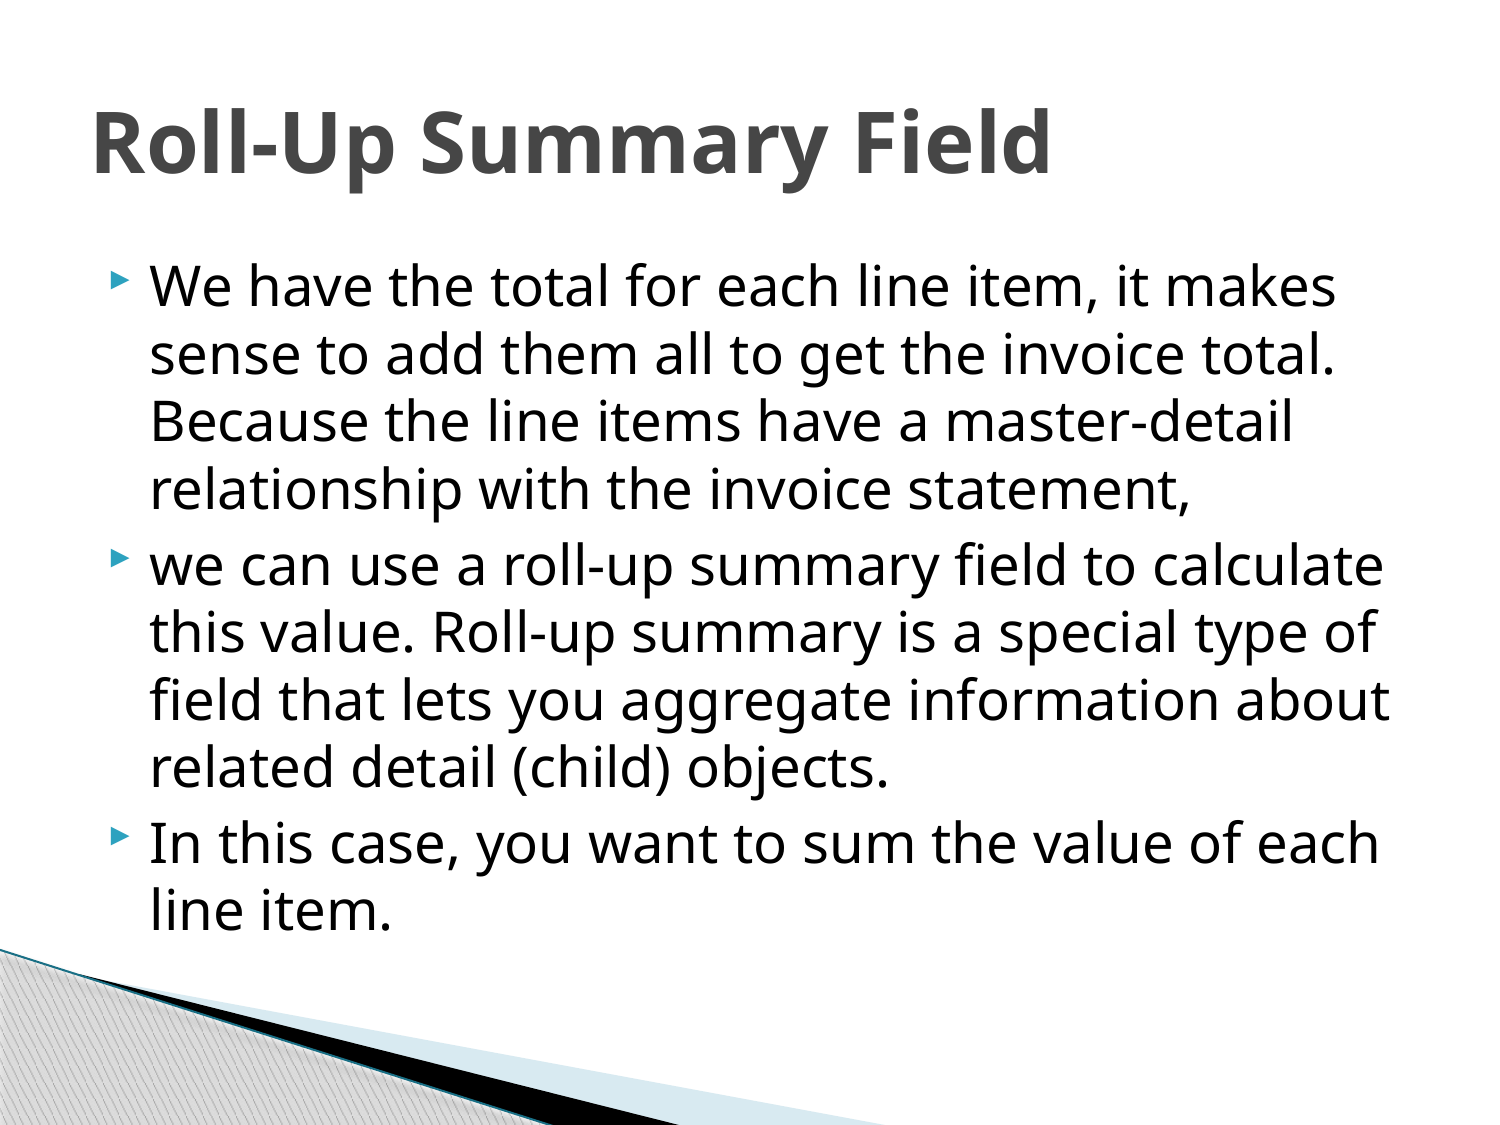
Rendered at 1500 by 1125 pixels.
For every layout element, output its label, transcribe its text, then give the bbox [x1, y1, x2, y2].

title Roll-Up Summary Field [75, 45, 1425, 233]
list We have the total for each line item, it makes sense to add them all to get the invoice total. Because the line items have a master-detail relationship with the invoice statement, we can use a roll-up summary field to calculate this value. Roll-up summary is a special type of field that lets you aggregate information about related detail (child) objects. In this case, you want to sum the value of each line item. [75, 243, 1425, 986]
